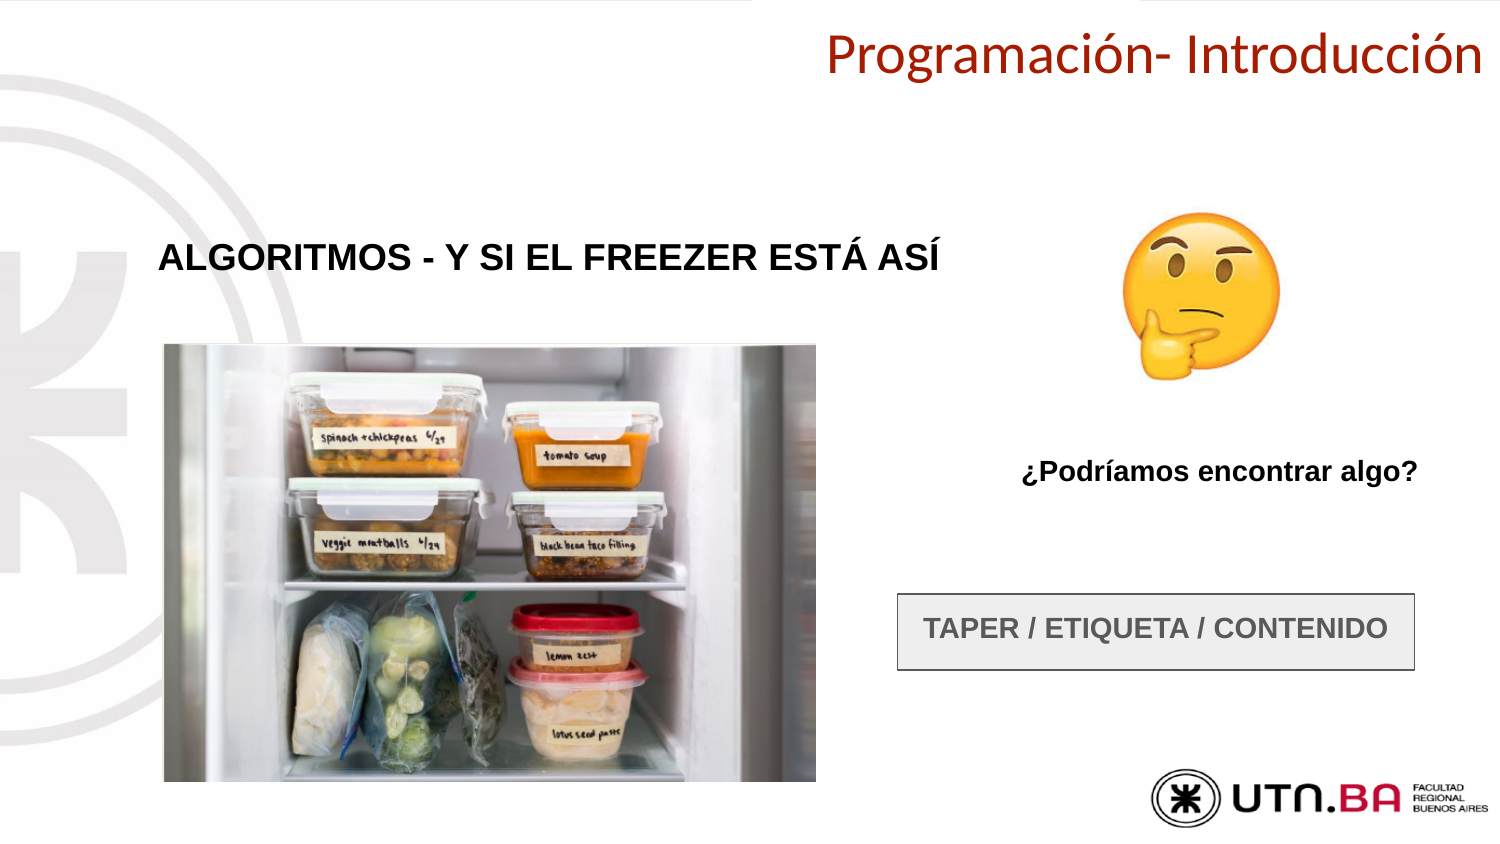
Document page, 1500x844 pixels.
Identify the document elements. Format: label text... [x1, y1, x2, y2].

title Programación- Introducción [268, 0, 1500, 96]
picture [0, 0, 1500, 844]
list ALGORITMOS - Y SI EL FREEZER ESTÁ ASÍ [134, 204, 1046, 356]
text_box ¿Podríamos encontrar algo? [1006, 437, 1441, 513]
text_box TAPER / ETIQUETA / CONTENIDO [897, 594, 1415, 670]
